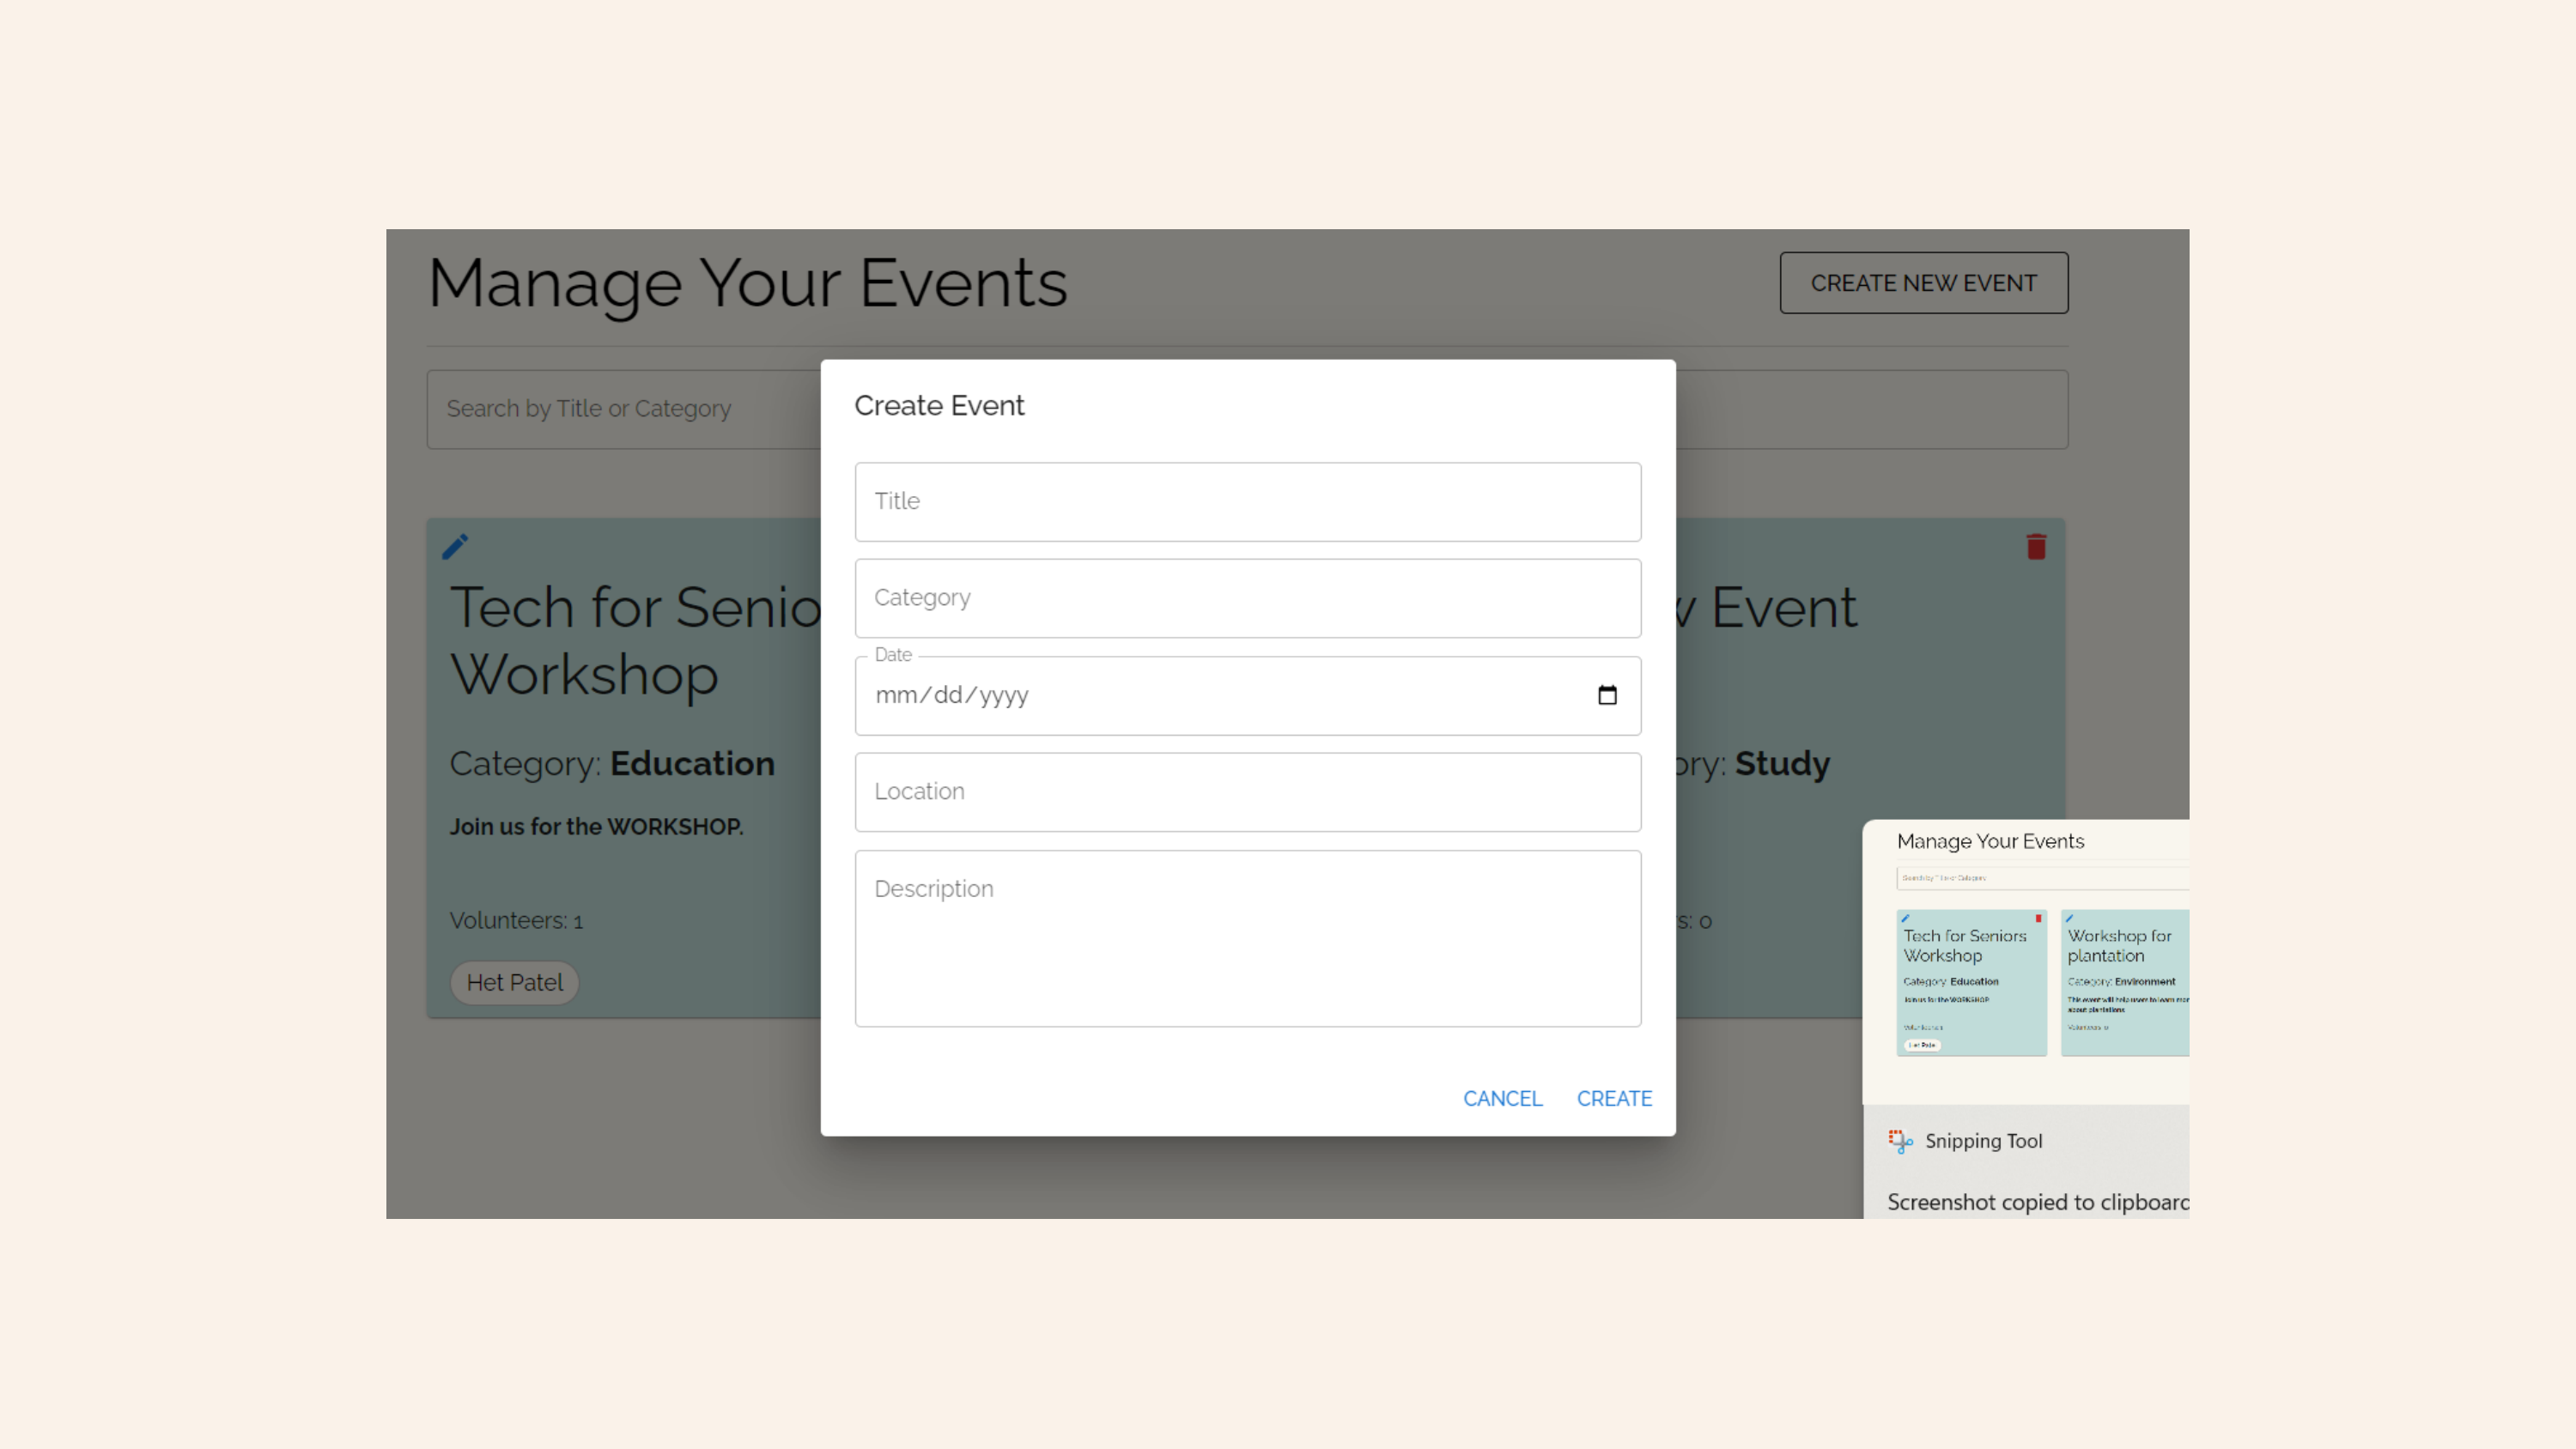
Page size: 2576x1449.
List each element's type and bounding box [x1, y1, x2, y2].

text_box [386, 229, 2190, 1220]
